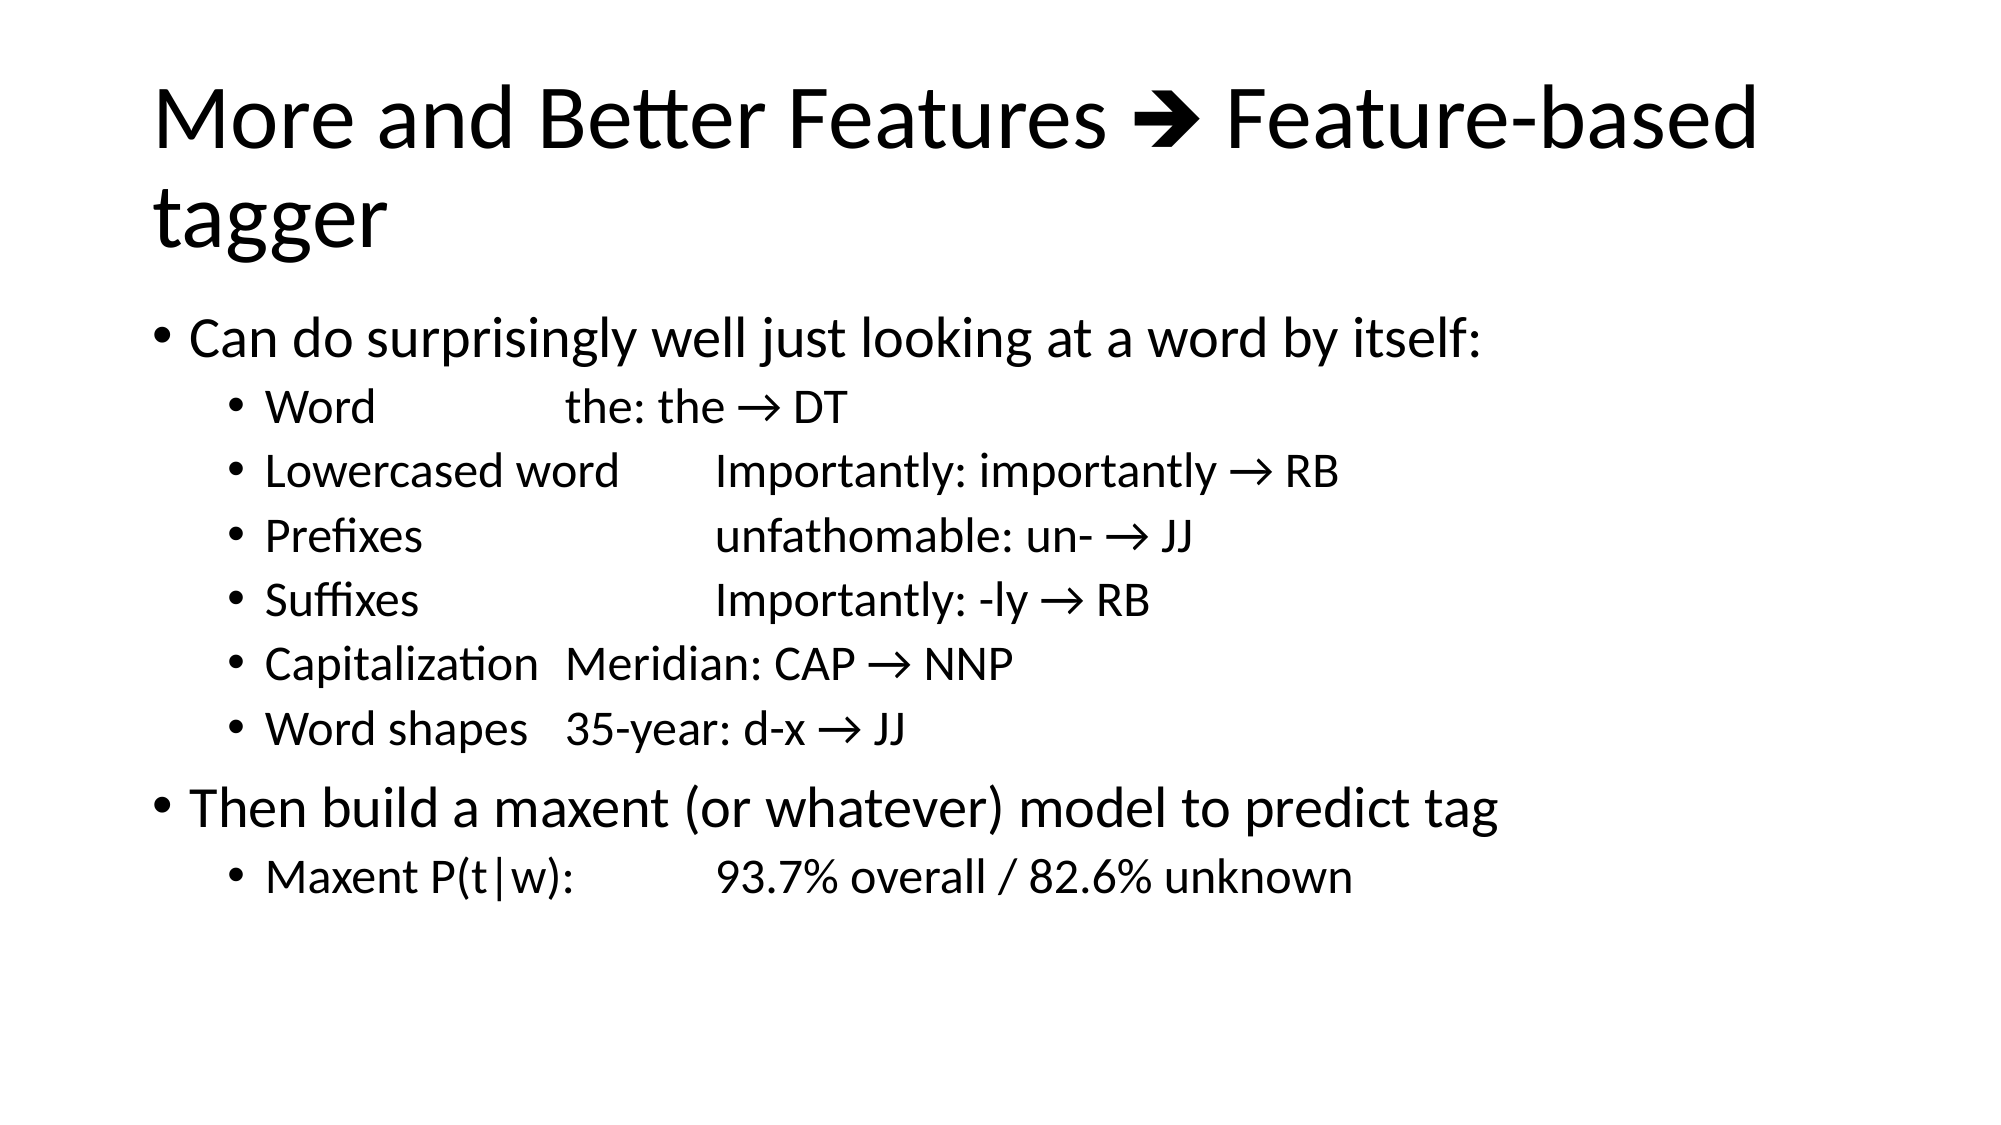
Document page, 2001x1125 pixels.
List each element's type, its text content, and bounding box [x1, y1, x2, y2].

list Can do surprisingly well just looking at a word by itself: Word the: the → DT Lowercased word Importantly: importantly → RB Prefixes unfathomable: un- → JJ Suffixes Importantly: -ly → RB Capitalization Meridian: CAP → NNP Word shapes 35-year: d-x → JJ Then build a maxent (or whatever) model to predict tag Maxent P(t|w): 93.7% overall / 82.6% unknown [137, 299, 1863, 1014]
title More and Better Features 🡺 Feature-based tagger [137, 59, 1863, 278]
